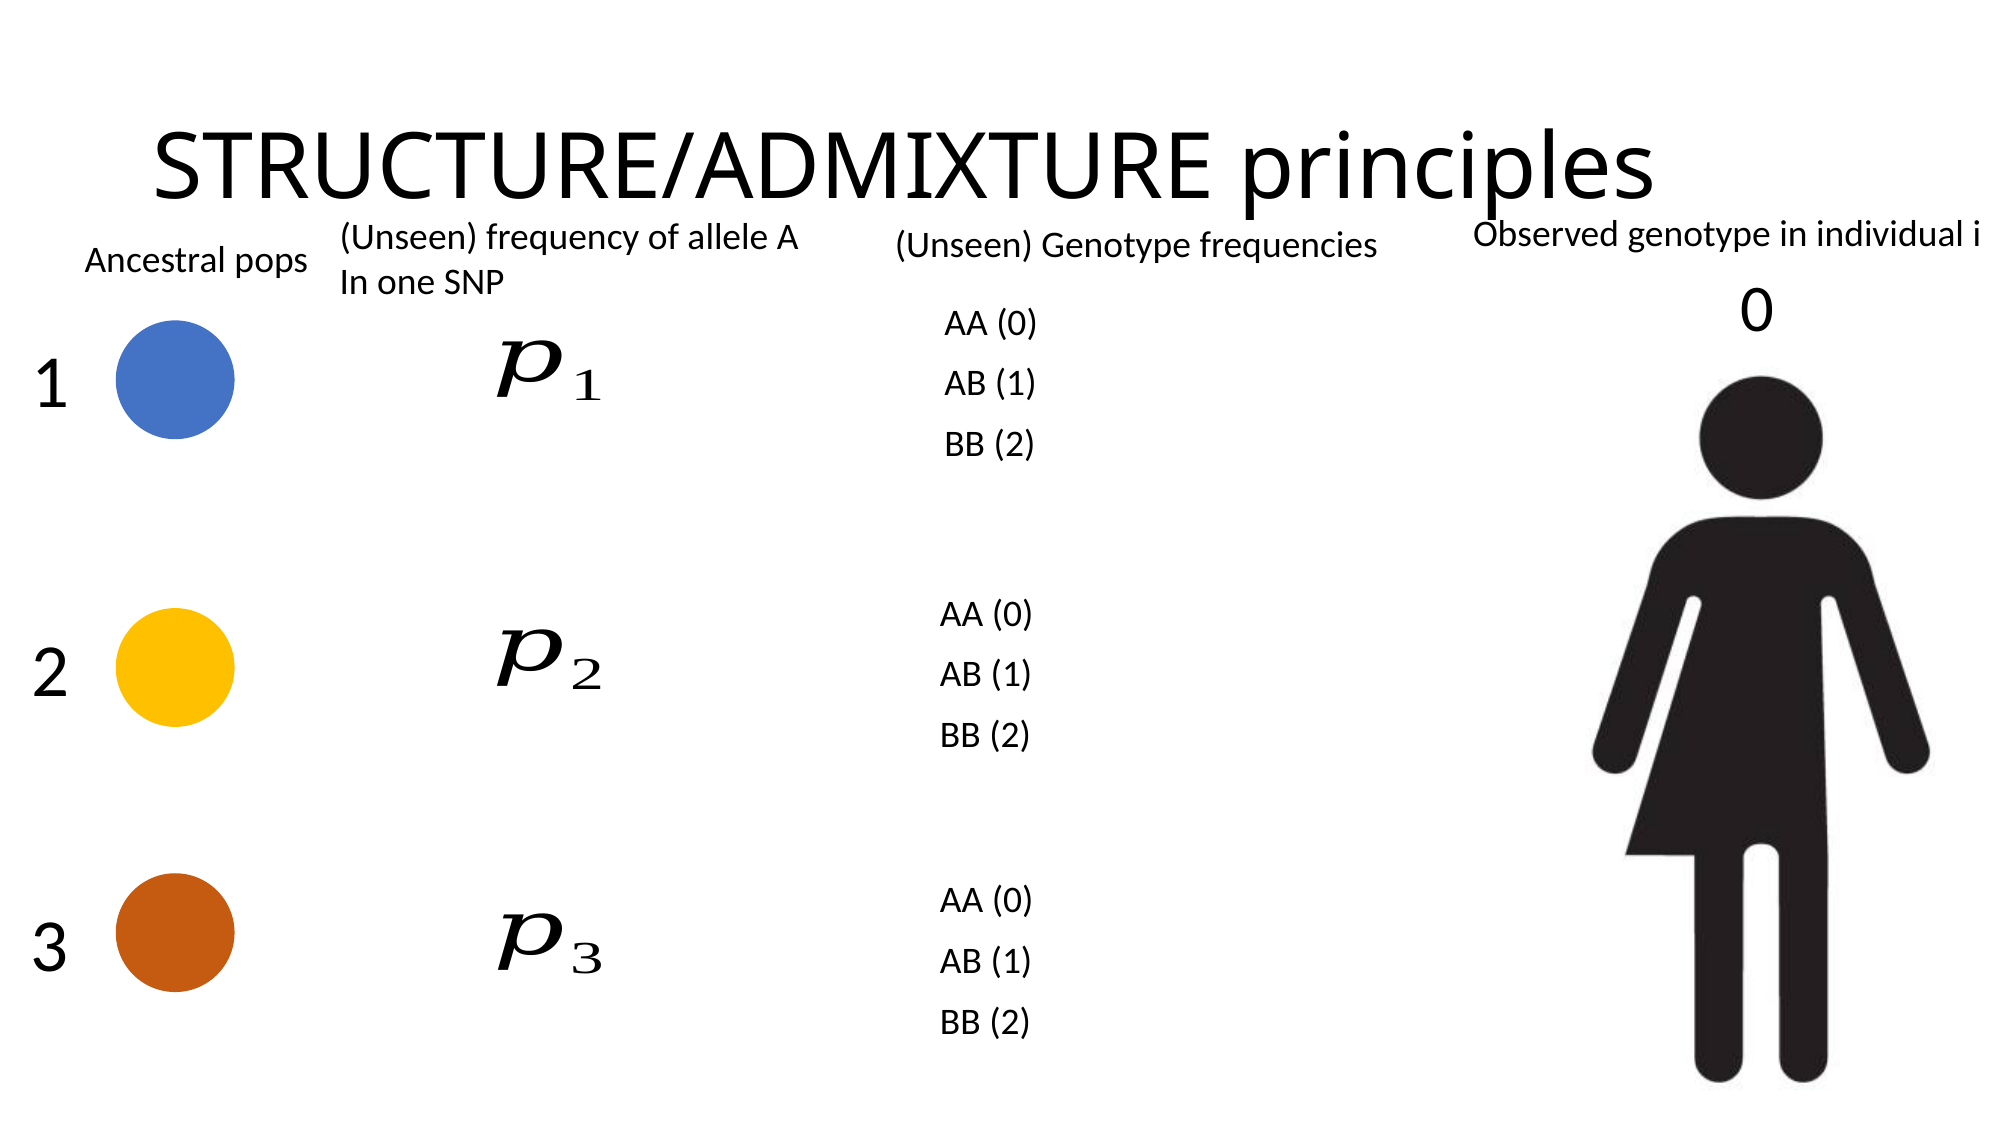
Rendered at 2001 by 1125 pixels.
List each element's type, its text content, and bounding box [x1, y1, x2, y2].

text_box 0 [1725, 257, 1790, 334]
text_box 1 [16, 324, 85, 430]
picture [1559, 334, 2000, 1111]
title STRUCTURE/ADMIXTURE principles [137, 59, 1863, 278]
text_box 3 [15, 889, 83, 994]
text_box Observed genotype in individual i [1458, 201, 1997, 262]
text_box [114, 607, 236, 728]
text_box (Unseen) Genotype frequencies [880, 212, 1394, 273]
text_box [114, 872, 236, 994]
text_box [114, 319, 236, 441]
text_box Ancestral pops [69, 227, 324, 288]
text_box (Unseen) frequency of allele A In one SNP [324, 204, 864, 309]
text_box 2 [16, 614, 85, 719]
